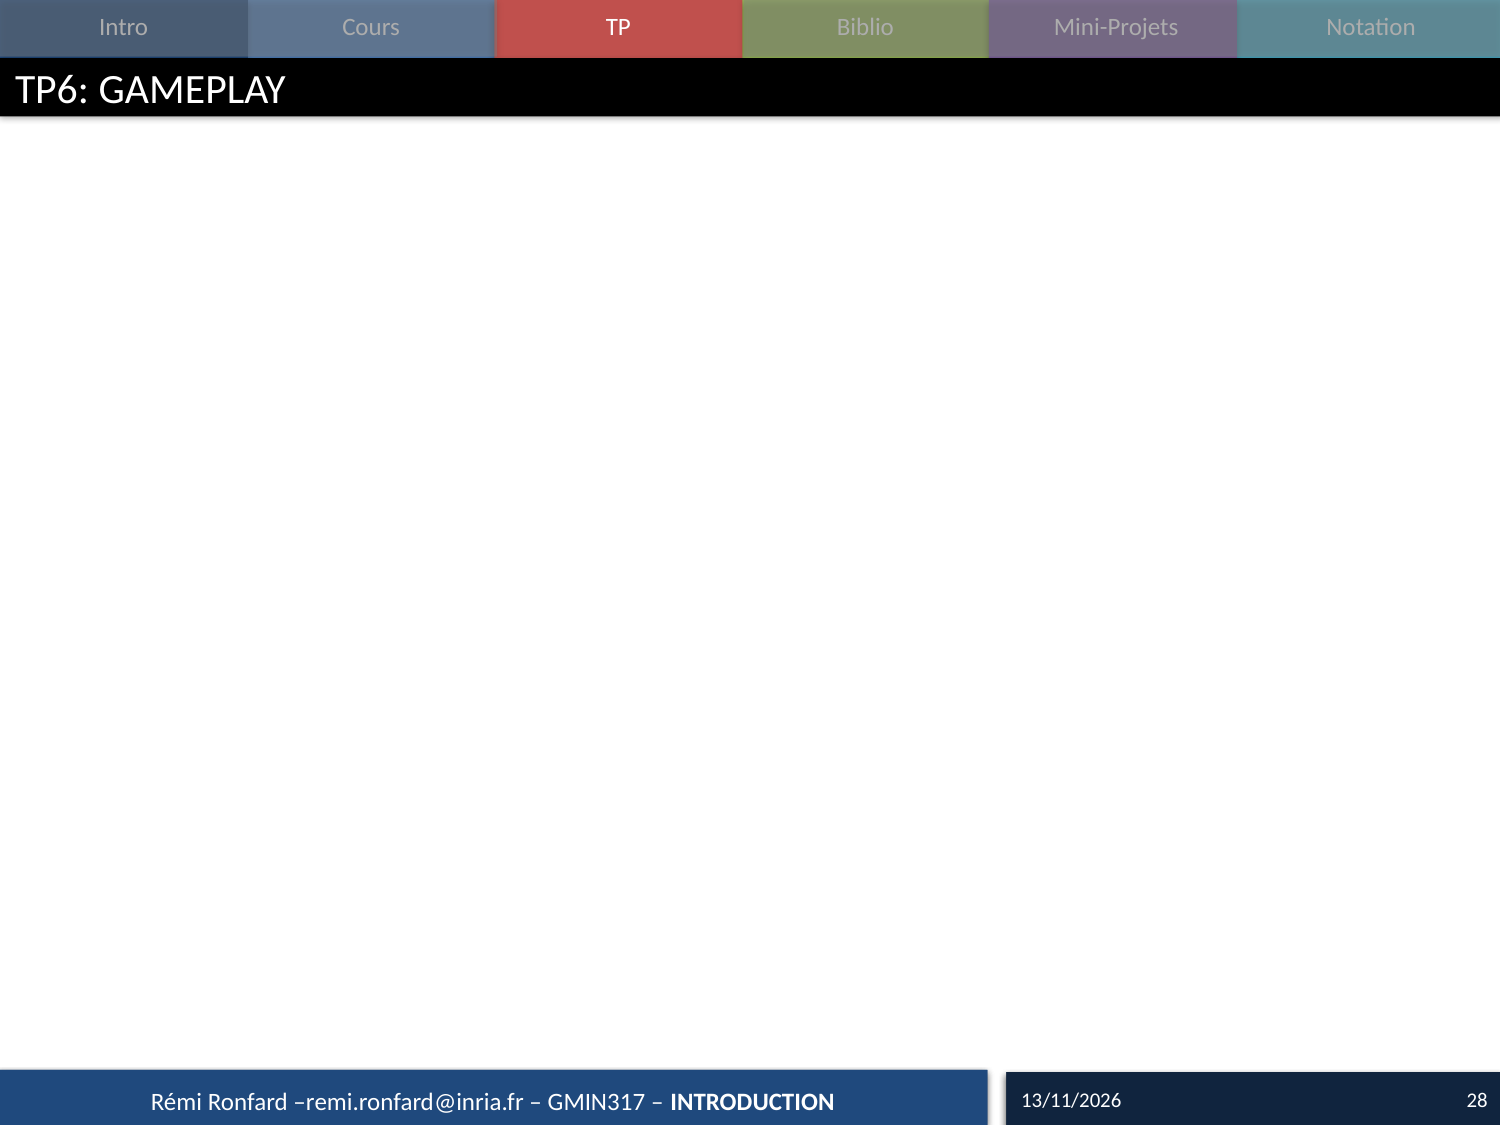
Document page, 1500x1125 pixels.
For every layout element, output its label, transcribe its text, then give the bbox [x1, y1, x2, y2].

title TP6: GAMEPLAY [0, 58, 1500, 117]
slide_number 28 [1153, 1071, 1500, 1125]
footer Rémi Ronfard –remi.ronfard@inria.fr – GMIN317 – INTRODUCTION [0, 1072, 988, 1125]
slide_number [1006, 1070, 1153, 1125]
